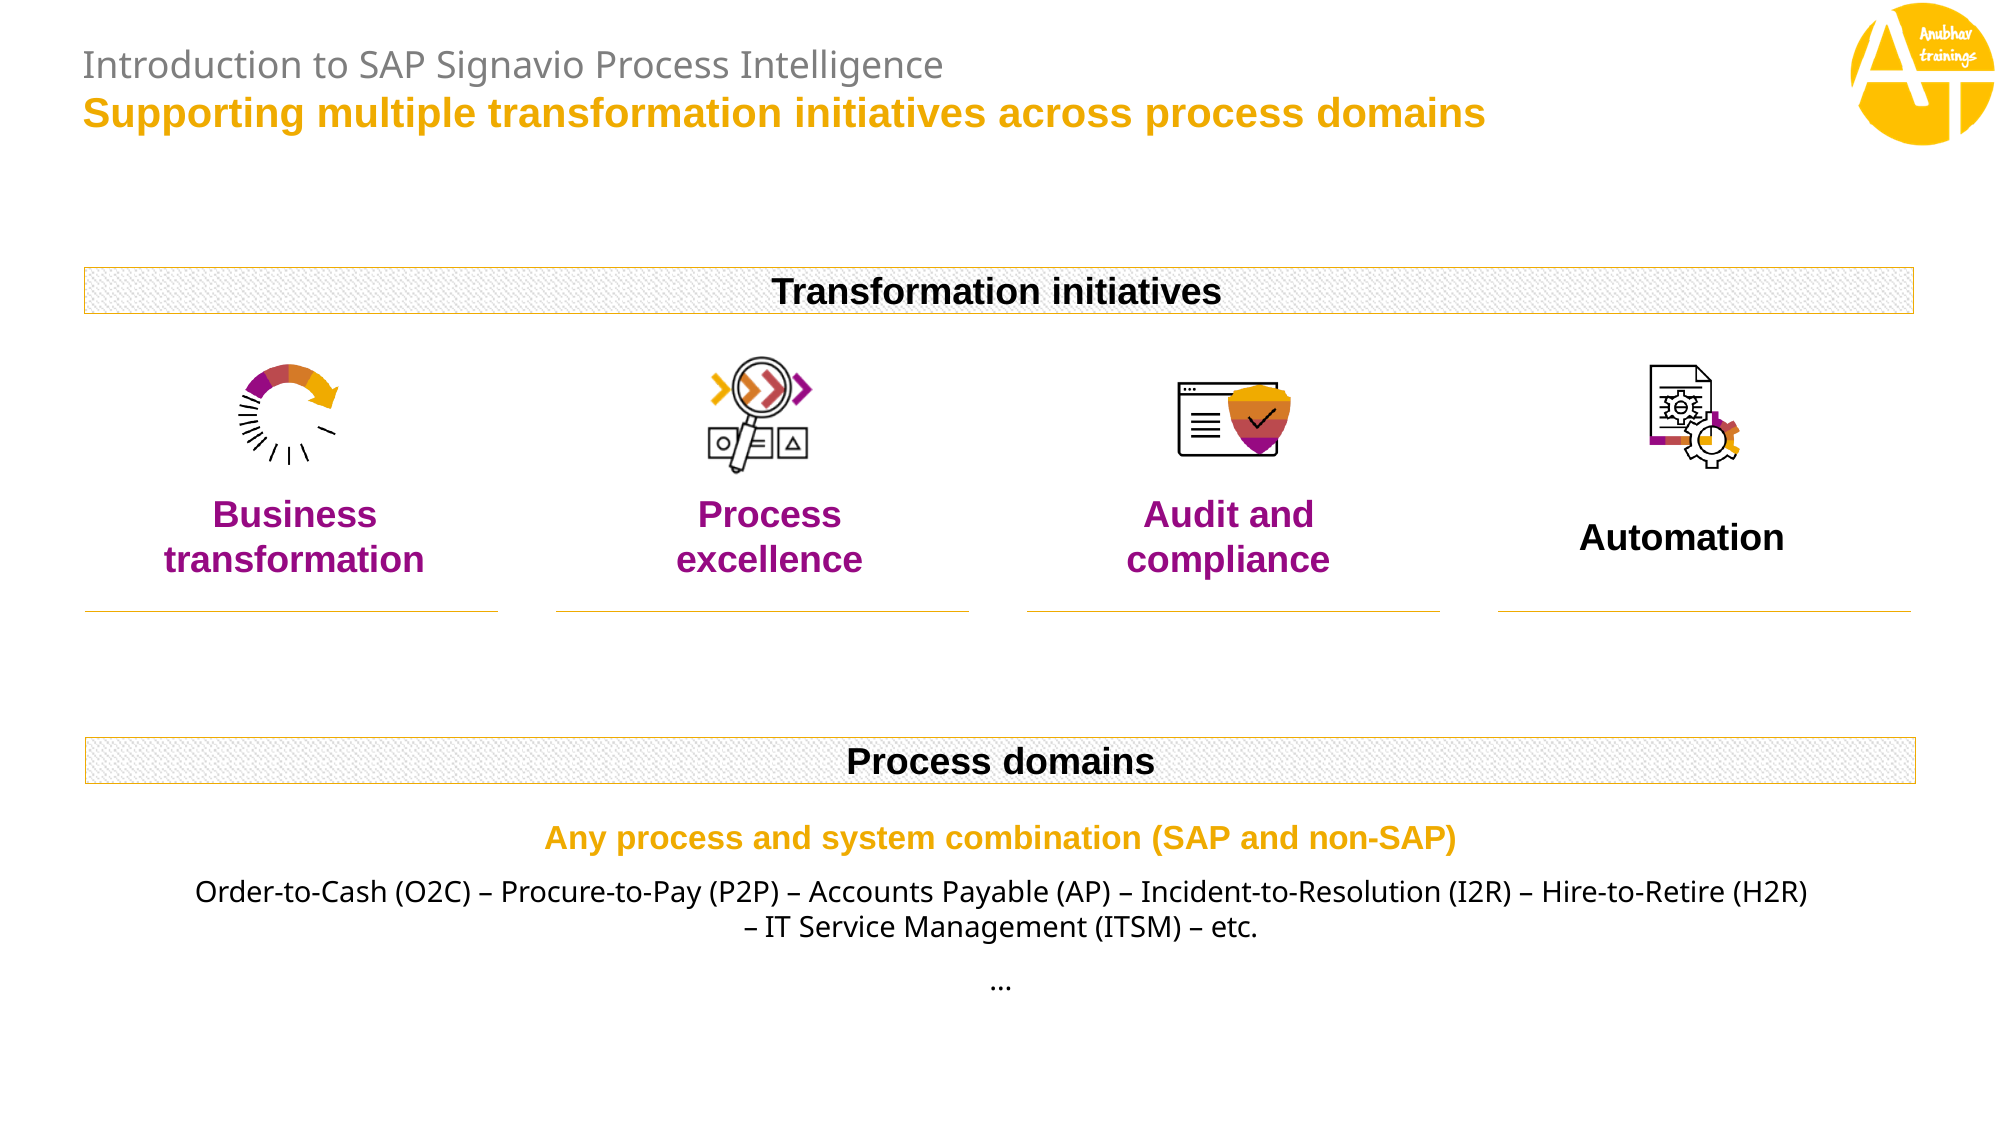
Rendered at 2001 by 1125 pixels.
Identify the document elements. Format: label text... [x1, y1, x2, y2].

picture [85, 737, 1916, 784]
text_box Process domains Any process and system combination (SAP and non-SAP) Order-to-Cash (O2C) – Procure-to-Pay (P2P) – Accounts Payable (AP) – Incident-to-Resolution (I2R) – Hire-to-Retire (H2R) – IT Service Management (ITSM) – etc. … [188, 795, 1813, 996]
text_box Audit and compliance [1124, 487, 1335, 580]
text_box Process excellence [673, 487, 868, 580]
picture [707, 356, 814, 475]
text_box Business transformation [161, 487, 431, 580]
picture [1836, 0, 2000, 157]
title Introduction to SAP Signavio Process Intelligence Supporting multiple transformation initiatives across process domains [80, 39, 1547, 230]
picture [1649, 363, 1741, 469]
picture [84, 267, 1914, 314]
picture [1176, 380, 1291, 457]
picture [238, 363, 339, 465]
text_box Automation [1576, 510, 1789, 558]
